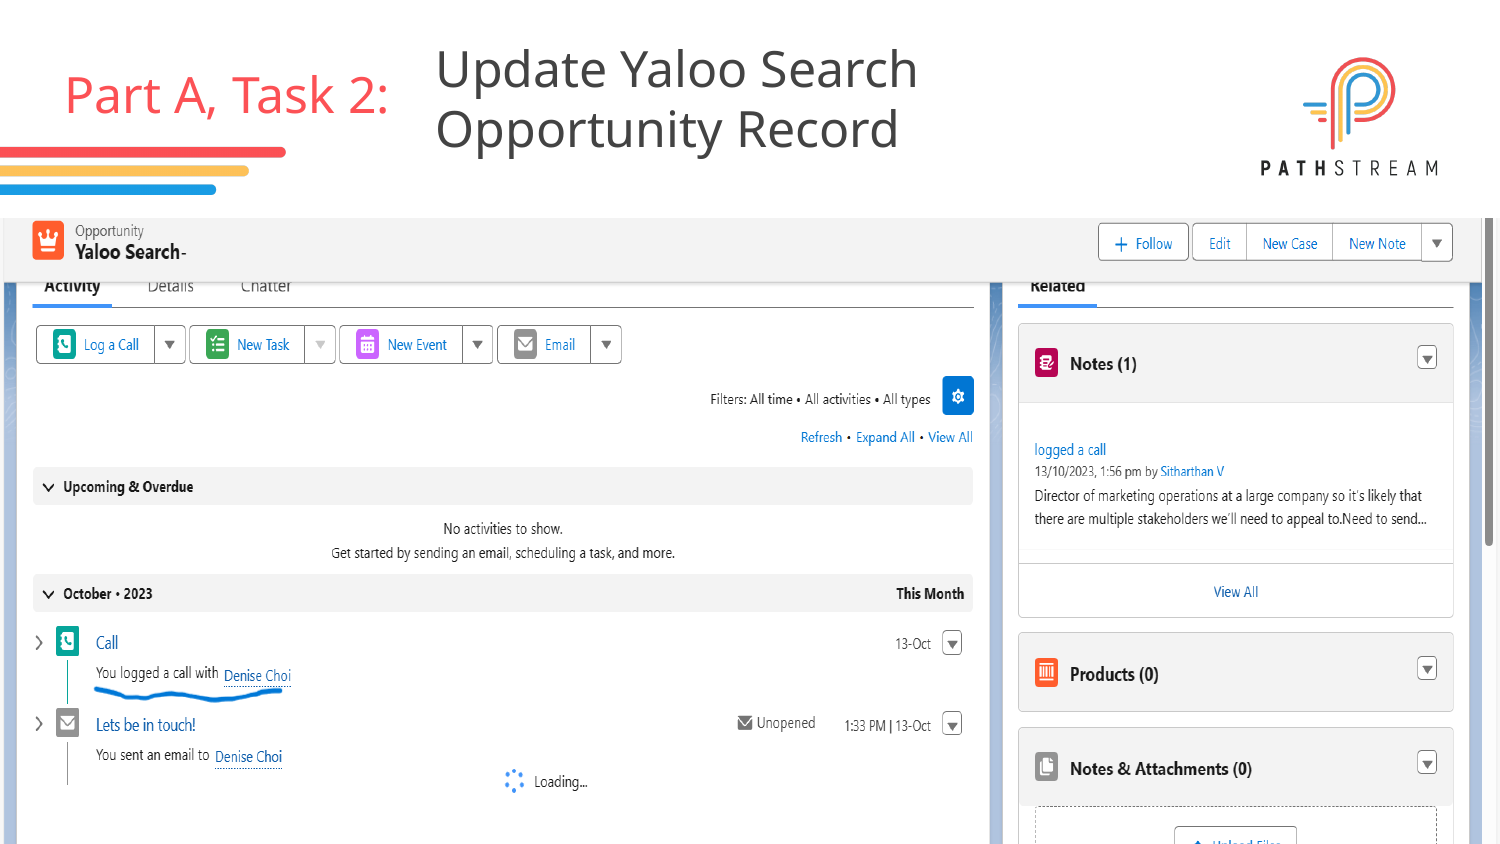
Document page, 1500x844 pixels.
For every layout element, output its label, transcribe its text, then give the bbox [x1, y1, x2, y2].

text_box Update Yaloo Search Opportunity Record [420, 22, 1130, 163]
picture [0, 0, 1500, 844]
text_box Part A, Task 2: [49, 48, 414, 142]
